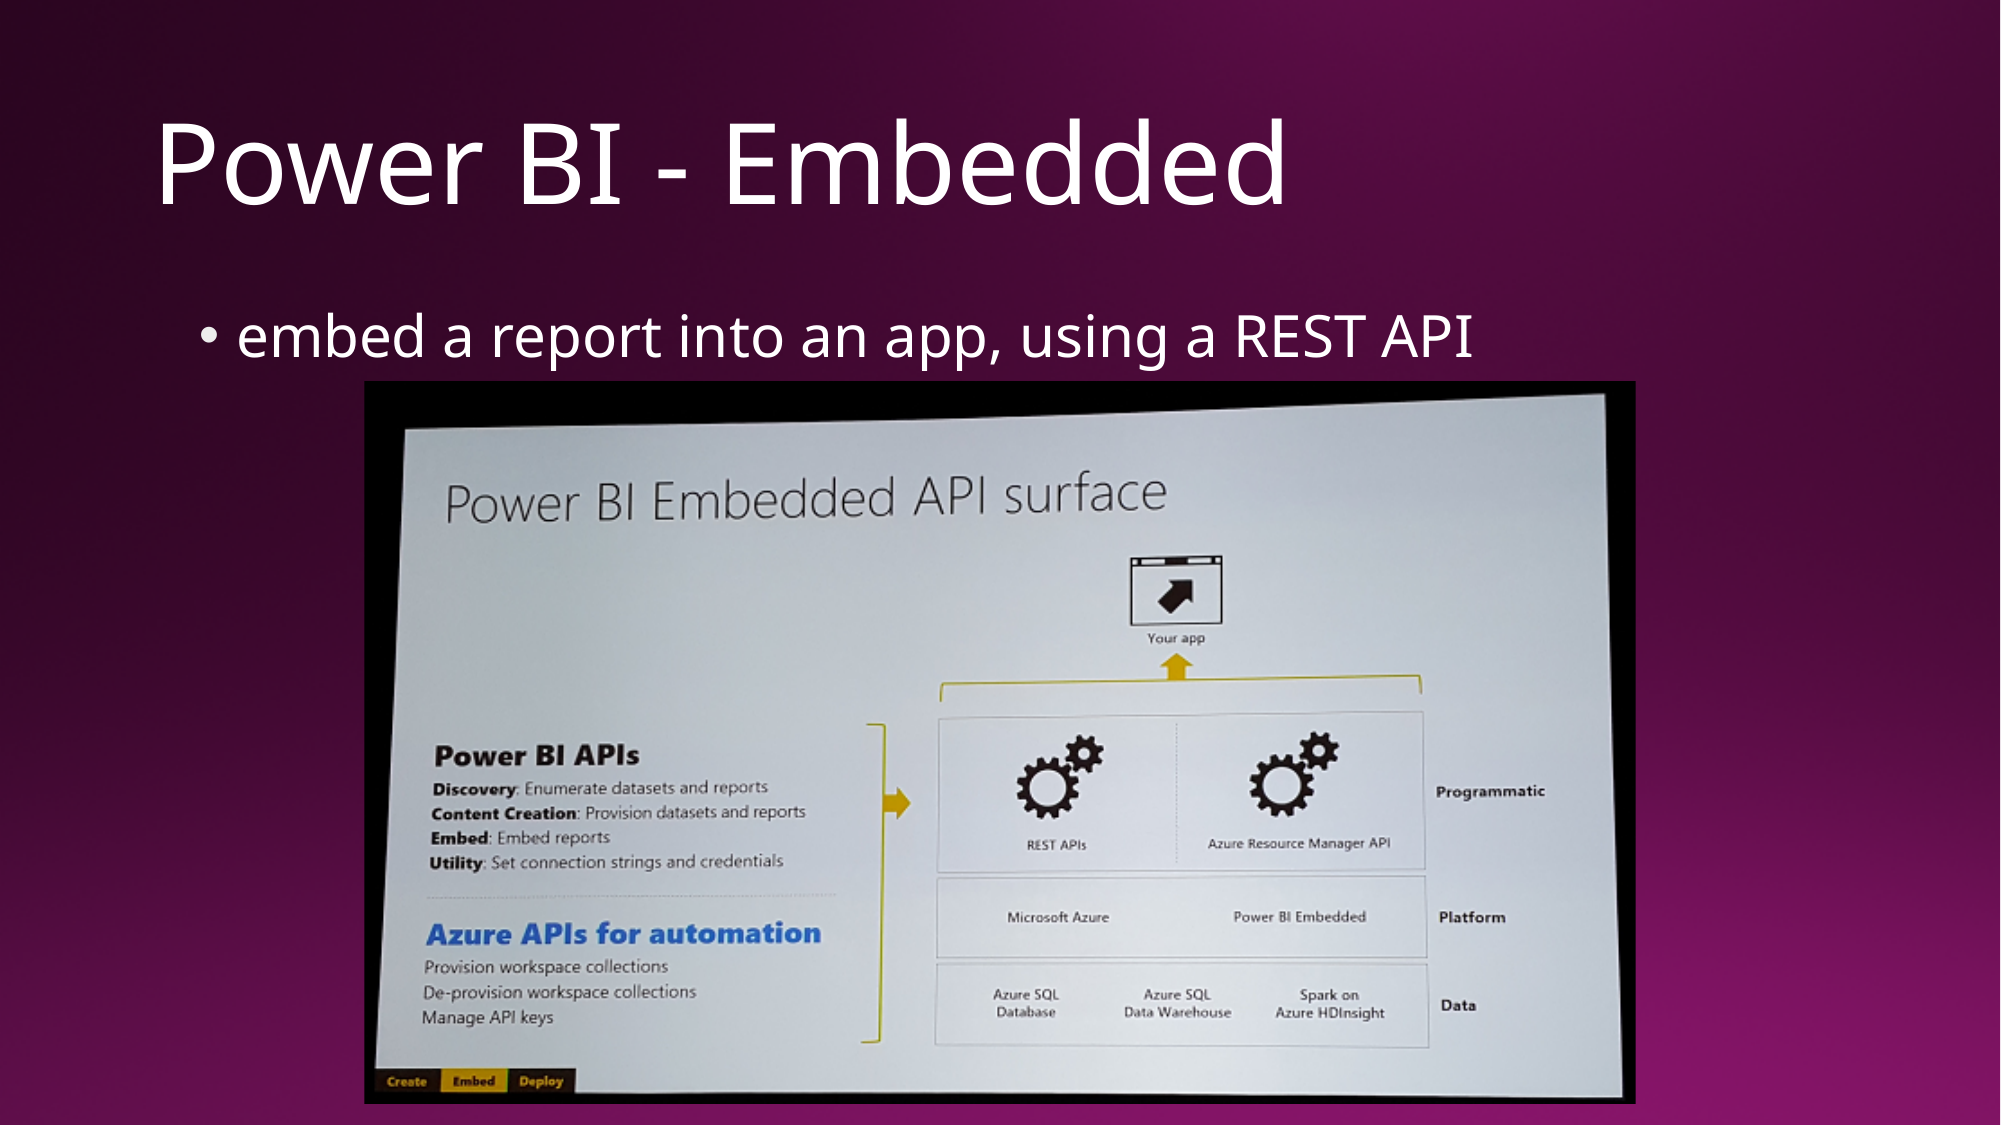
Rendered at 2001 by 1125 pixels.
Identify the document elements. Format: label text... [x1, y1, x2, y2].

picture [0, 0, 2001, 1125]
title Power BI - Embedded [137, 59, 1863, 278]
list embed a report into an app, using a REST API [183, 299, 1863, 1014]
